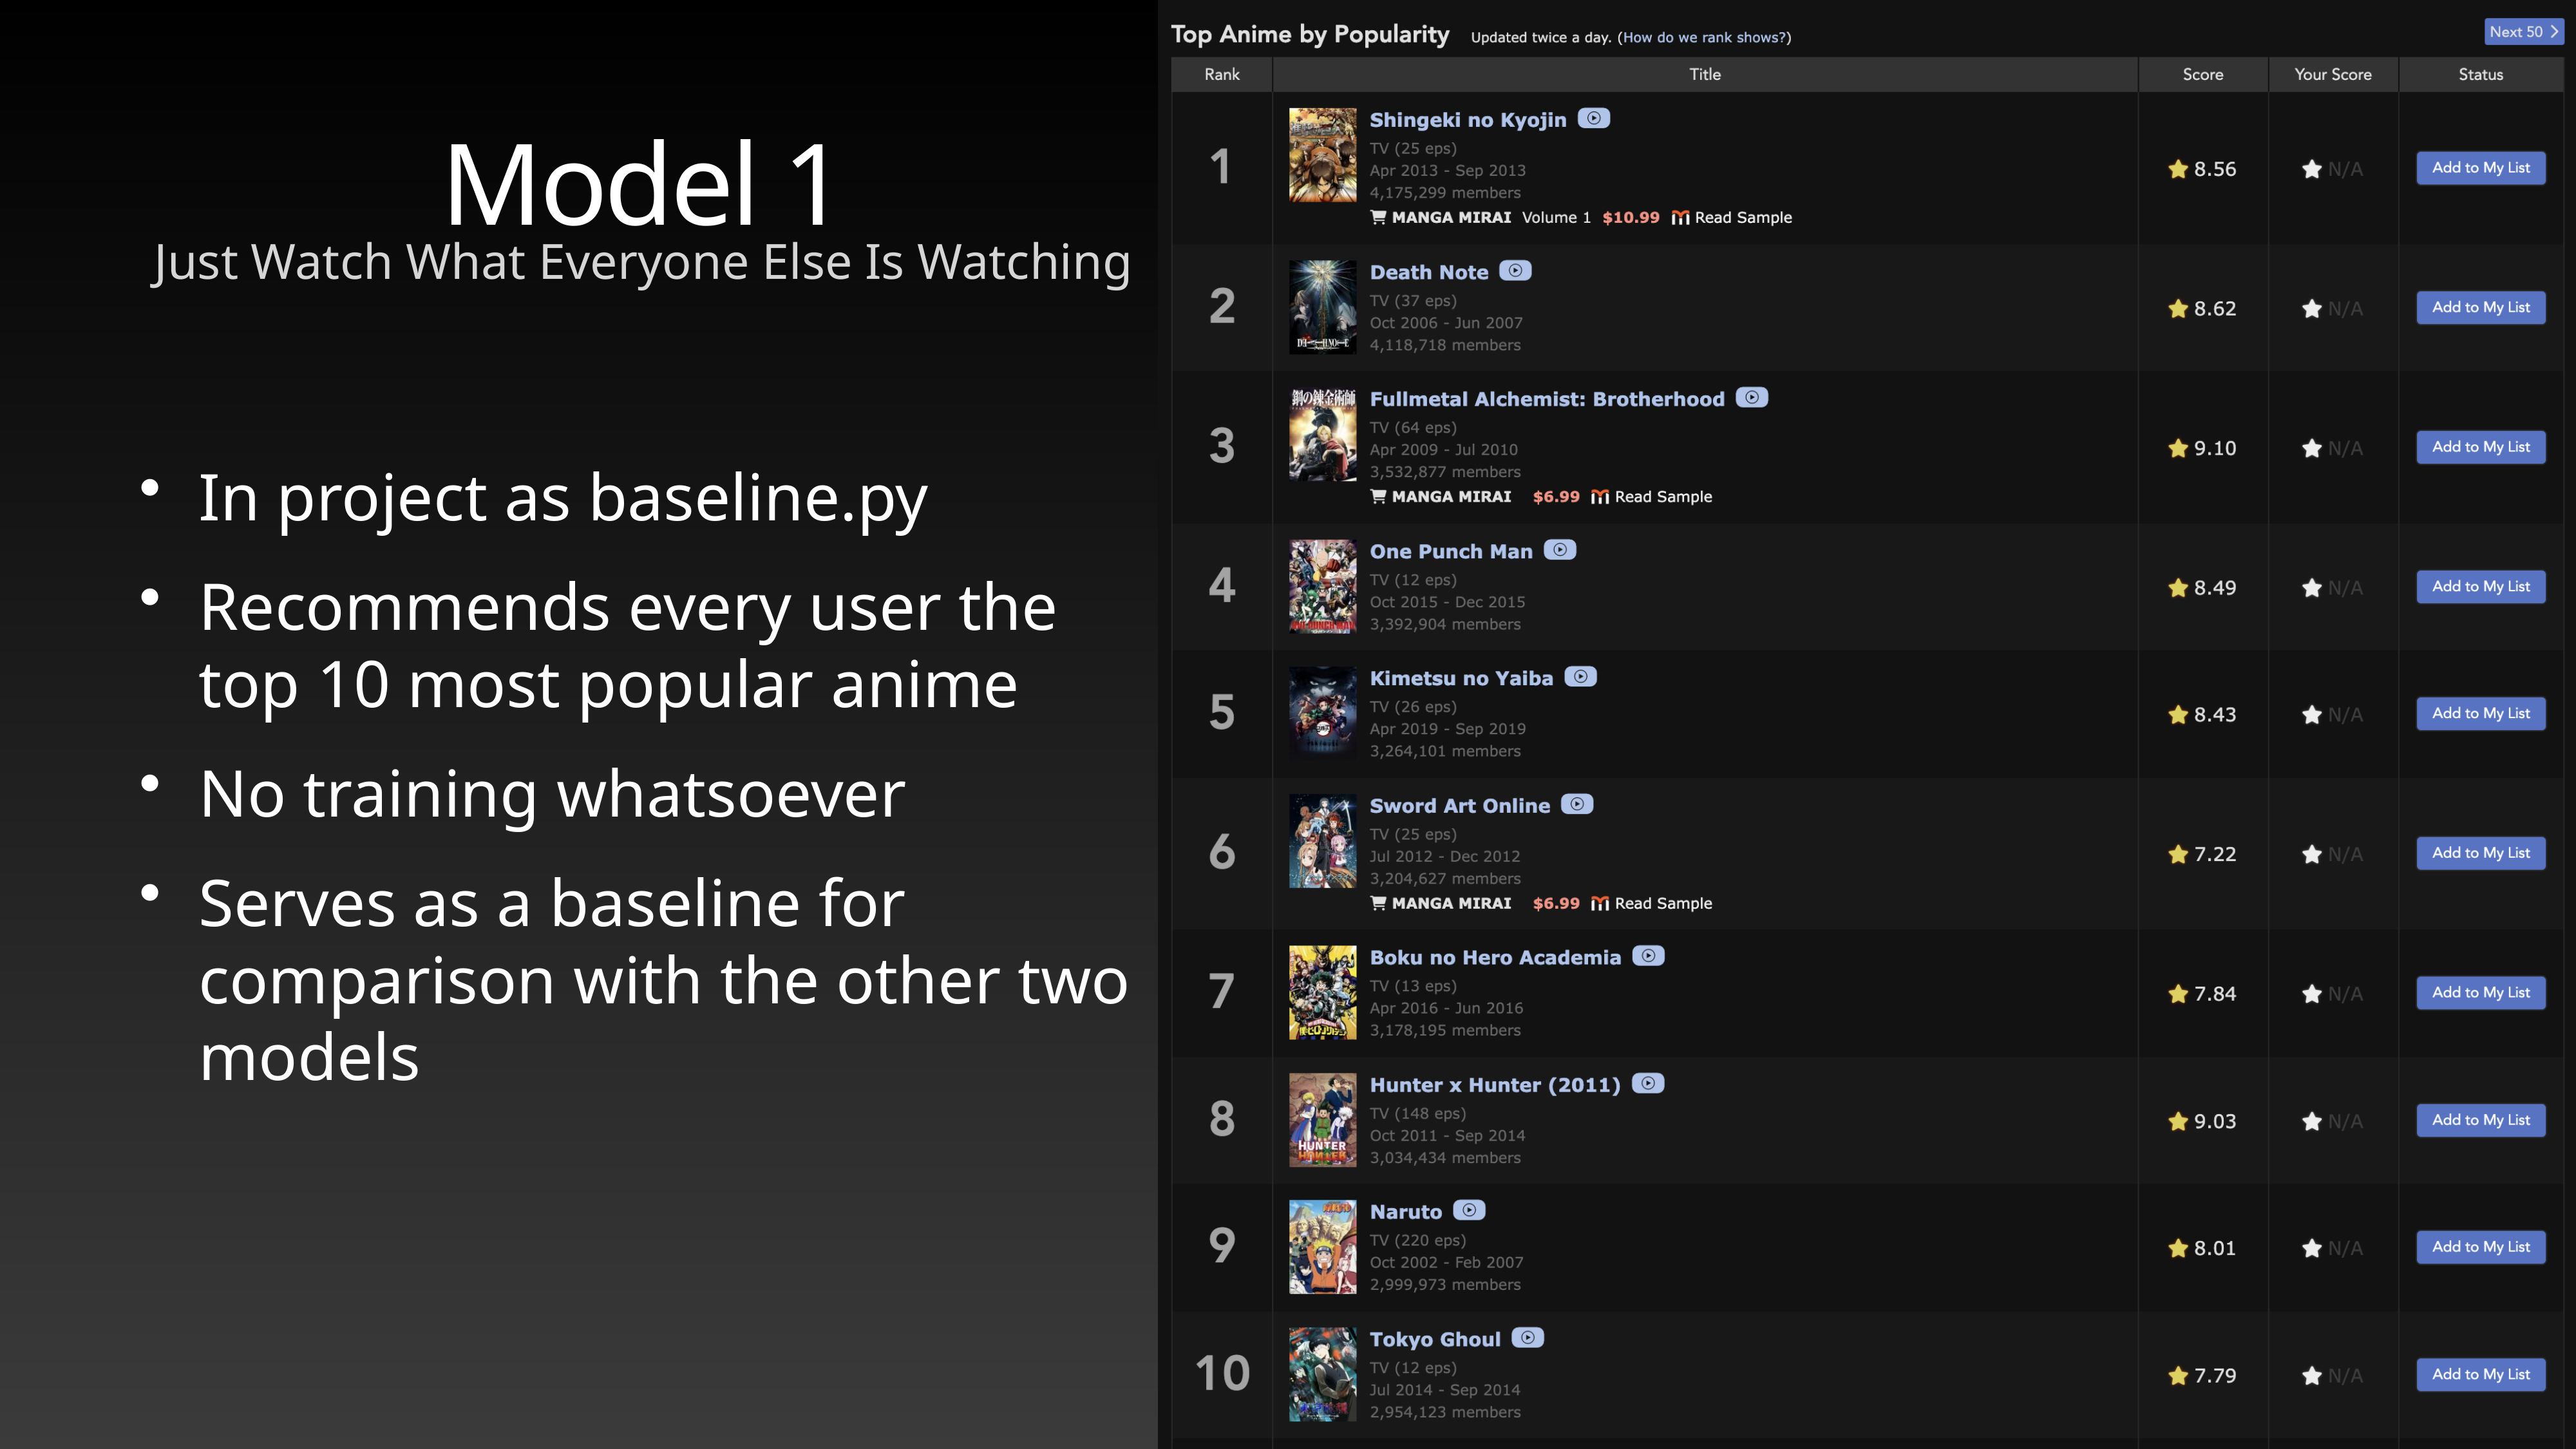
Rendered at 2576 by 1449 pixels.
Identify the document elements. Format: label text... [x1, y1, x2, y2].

list Just Watch What Everyone Else Is Watching [133, 225, 1155, 334]
list In project as baseline.py Recommends every user the top 10 most popular anime No training whatsoever Serves as a baseline for comparison with the other two models [133, 450, 1155, 1342]
title Model 1 [133, 88, 1155, 225]
picture [1157, 0, 2576, 1449]
